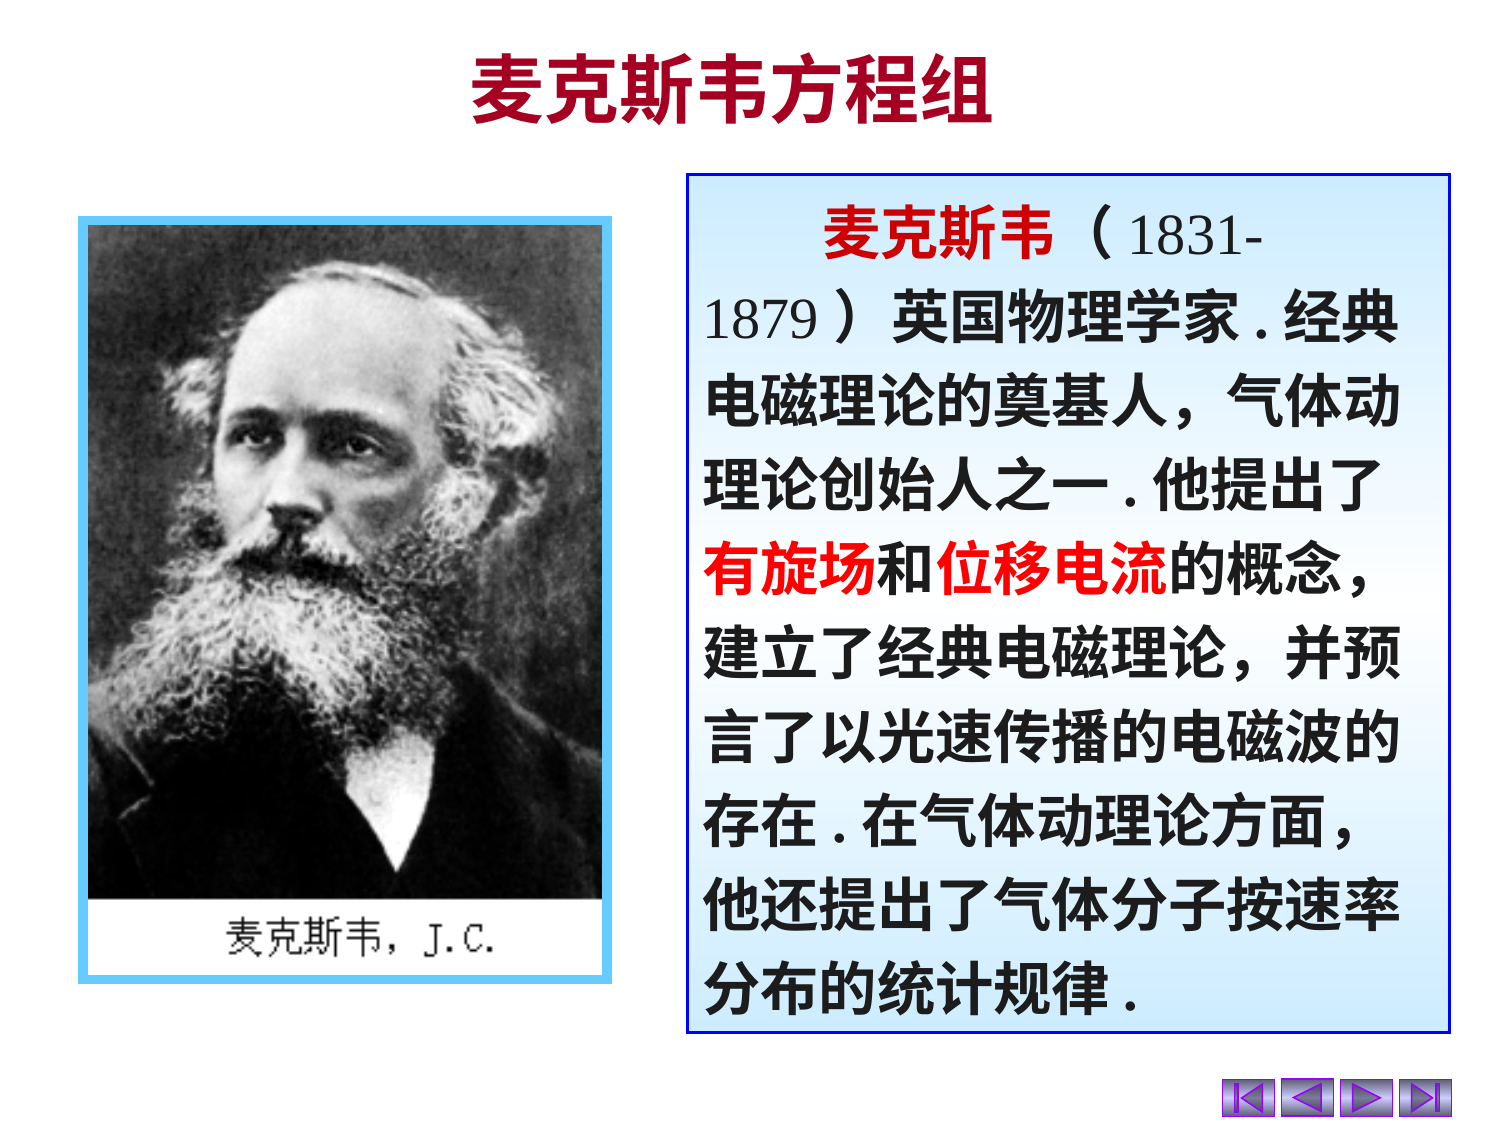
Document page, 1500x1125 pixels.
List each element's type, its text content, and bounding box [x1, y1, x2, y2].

text_box 麦克斯韦方程组 [454, 35, 1218, 141]
footer [1019, 1032, 1495, 1112]
text_box 麦克斯韦（1831-1879）英国物理学家.经典电磁理论的奠基人，气体动理论创始人之一.他提出了有旋场和位移电流的概念，建立了经典电磁理论，并预言了以光速传播的电磁波的存在.在气体动理论方面，他还提出了气体分子按速率分布的统计规律. [687, 174, 1450, 1033]
picture [87, 224, 603, 976]
